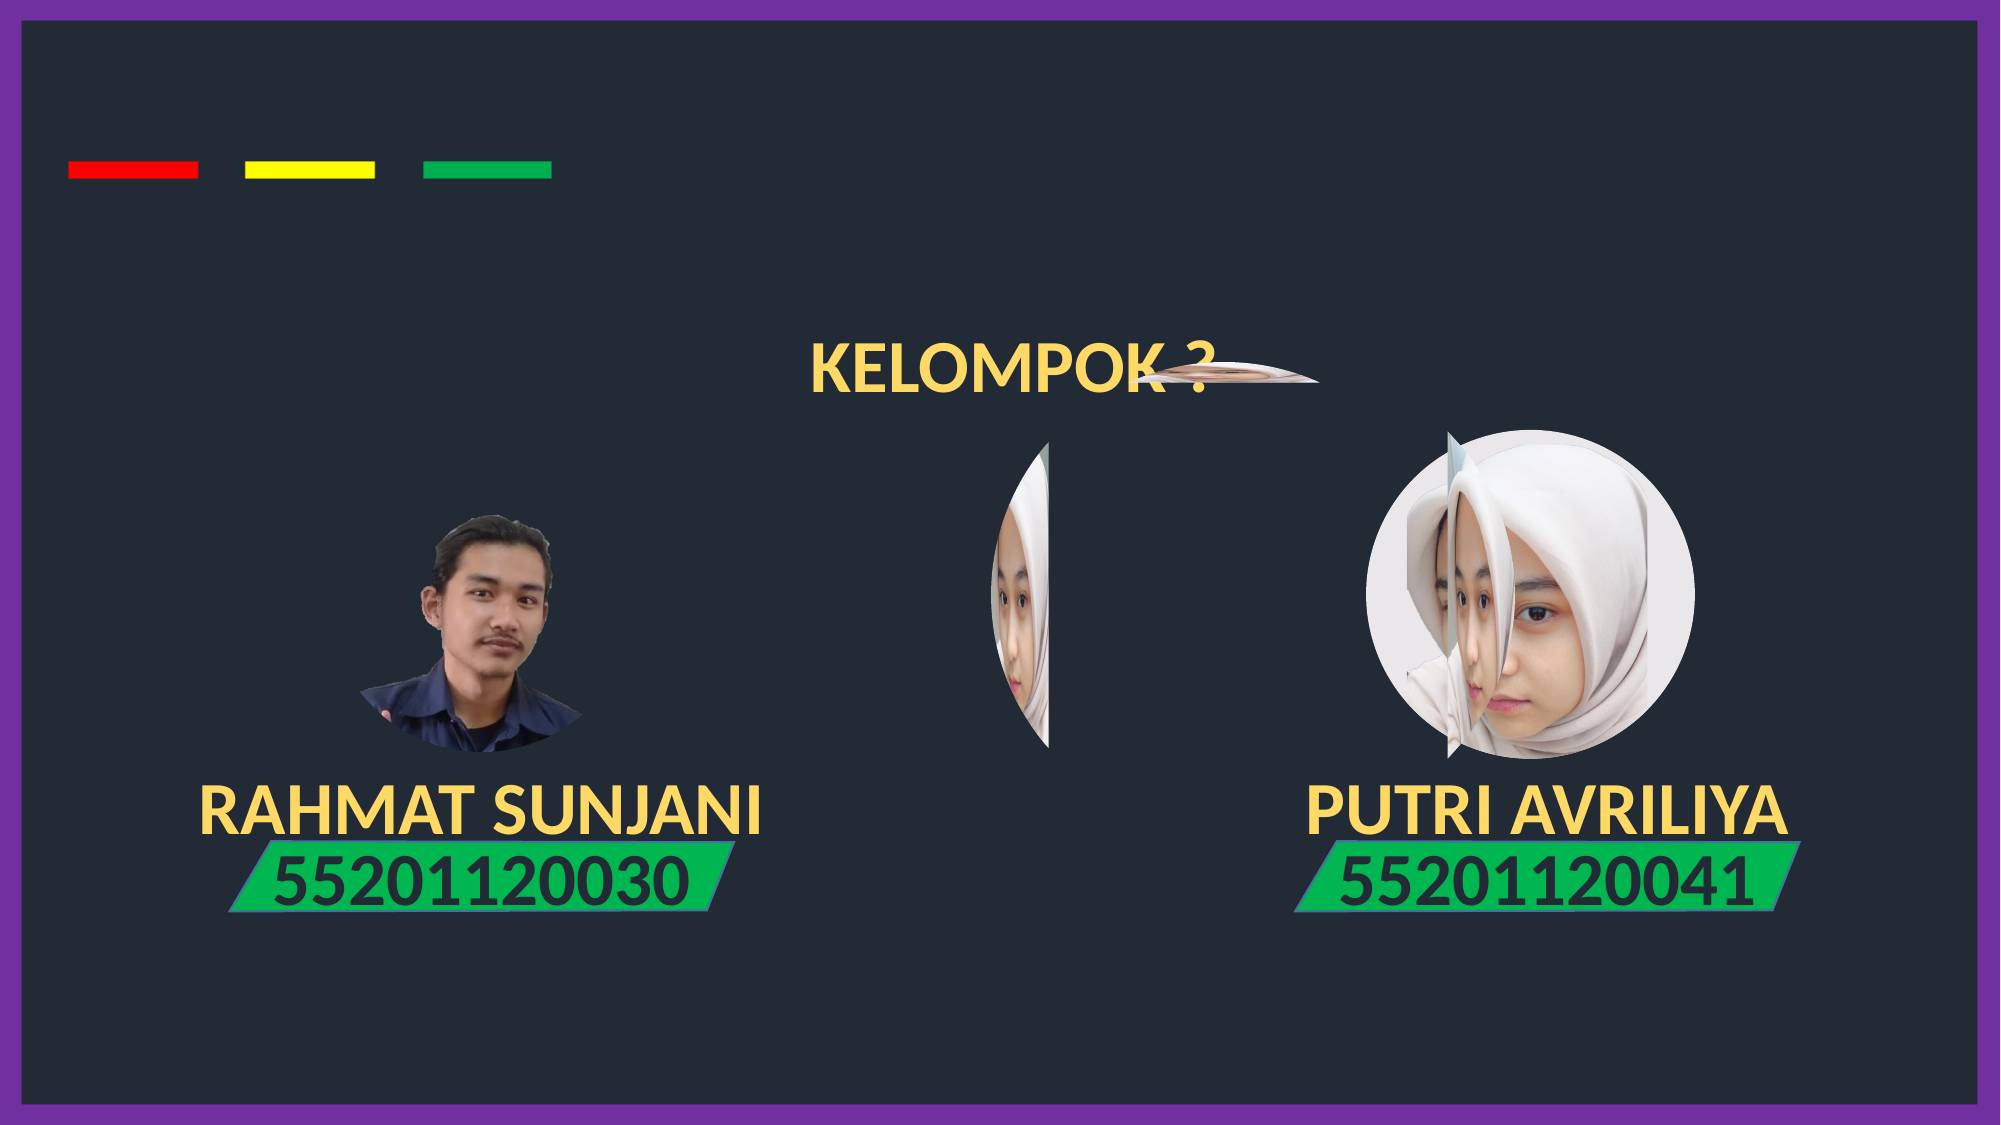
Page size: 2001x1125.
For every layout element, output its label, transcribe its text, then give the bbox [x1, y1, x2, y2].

text_box KELOMPOK ? [706, 309, 1323, 415]
picture [0, 0, 2001, 1125]
text_box PUTRI AVRILIYA [1239, 751, 1856, 857]
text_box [1295, 823, 1800, 930]
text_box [1366, 429, 1695, 759]
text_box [173, 445, 791, 930]
